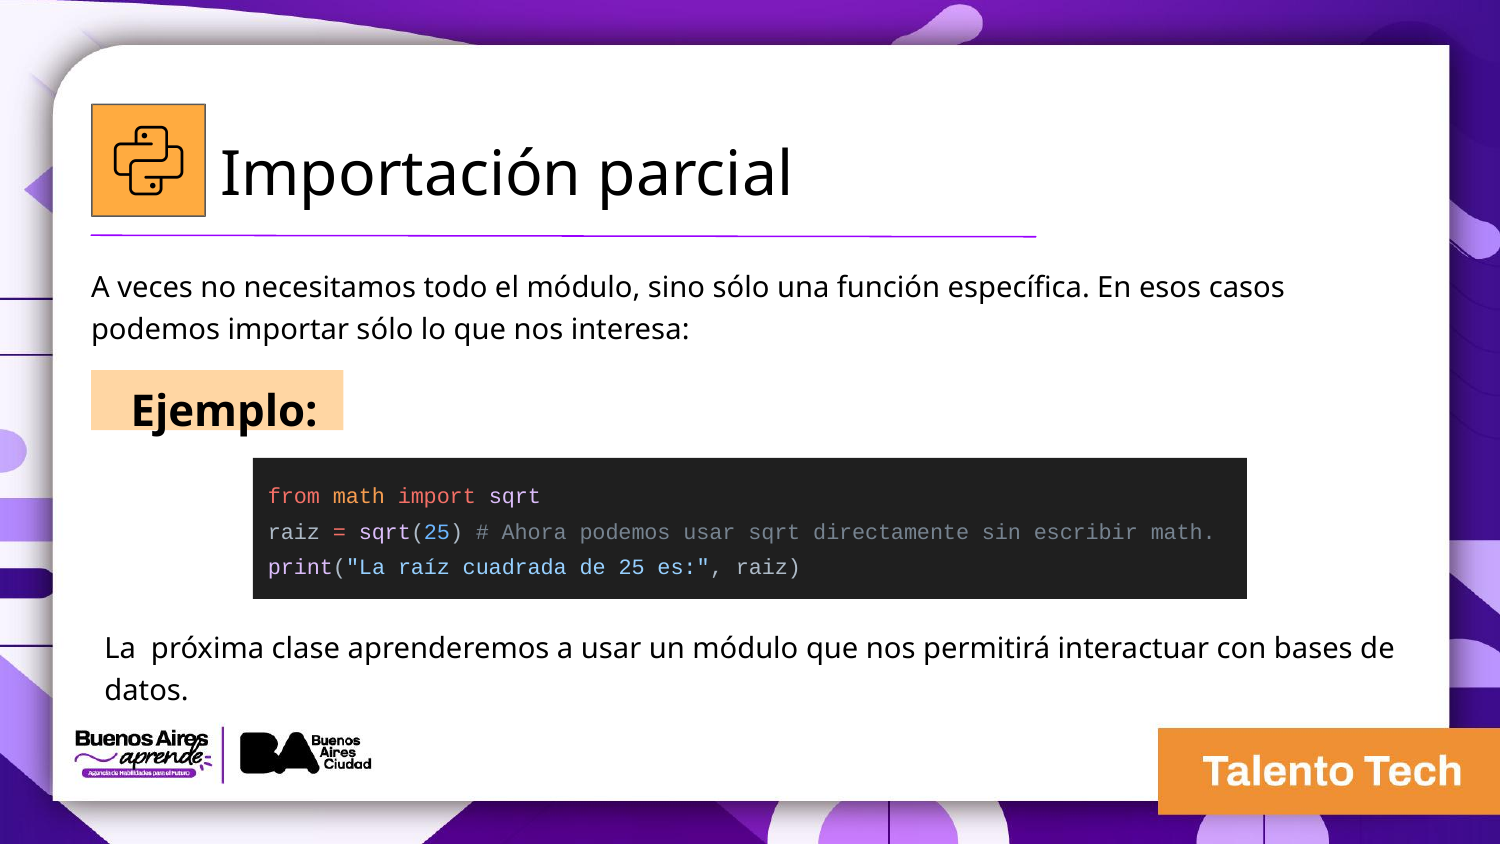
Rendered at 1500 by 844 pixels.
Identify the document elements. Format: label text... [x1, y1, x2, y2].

text_box Importación parcial [220, 118, 1421, 208]
text_box A veces no necesitamos todo el módulo, sino sólo una función específica. En esos casos podemos importar sólo lo que nos interesa: [91, 261, 1410, 346]
text_box from math import sqrt raiz = sqrt(25) # Ahora podemos usar sqrt directamente sin escribir math. print("La raíz cuadrada de 25 es:", raiz) [252, 457, 1247, 599]
picture [104, 115, 193, 205]
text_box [90, 366, 344, 431]
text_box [90, 103, 207, 218]
text_box La próxima clase aprenderemos a usar un módulo que nos permitirá interactuar con bases de datos. [104, 622, 1423, 707]
text_box [0, 0, 1500, 844]
